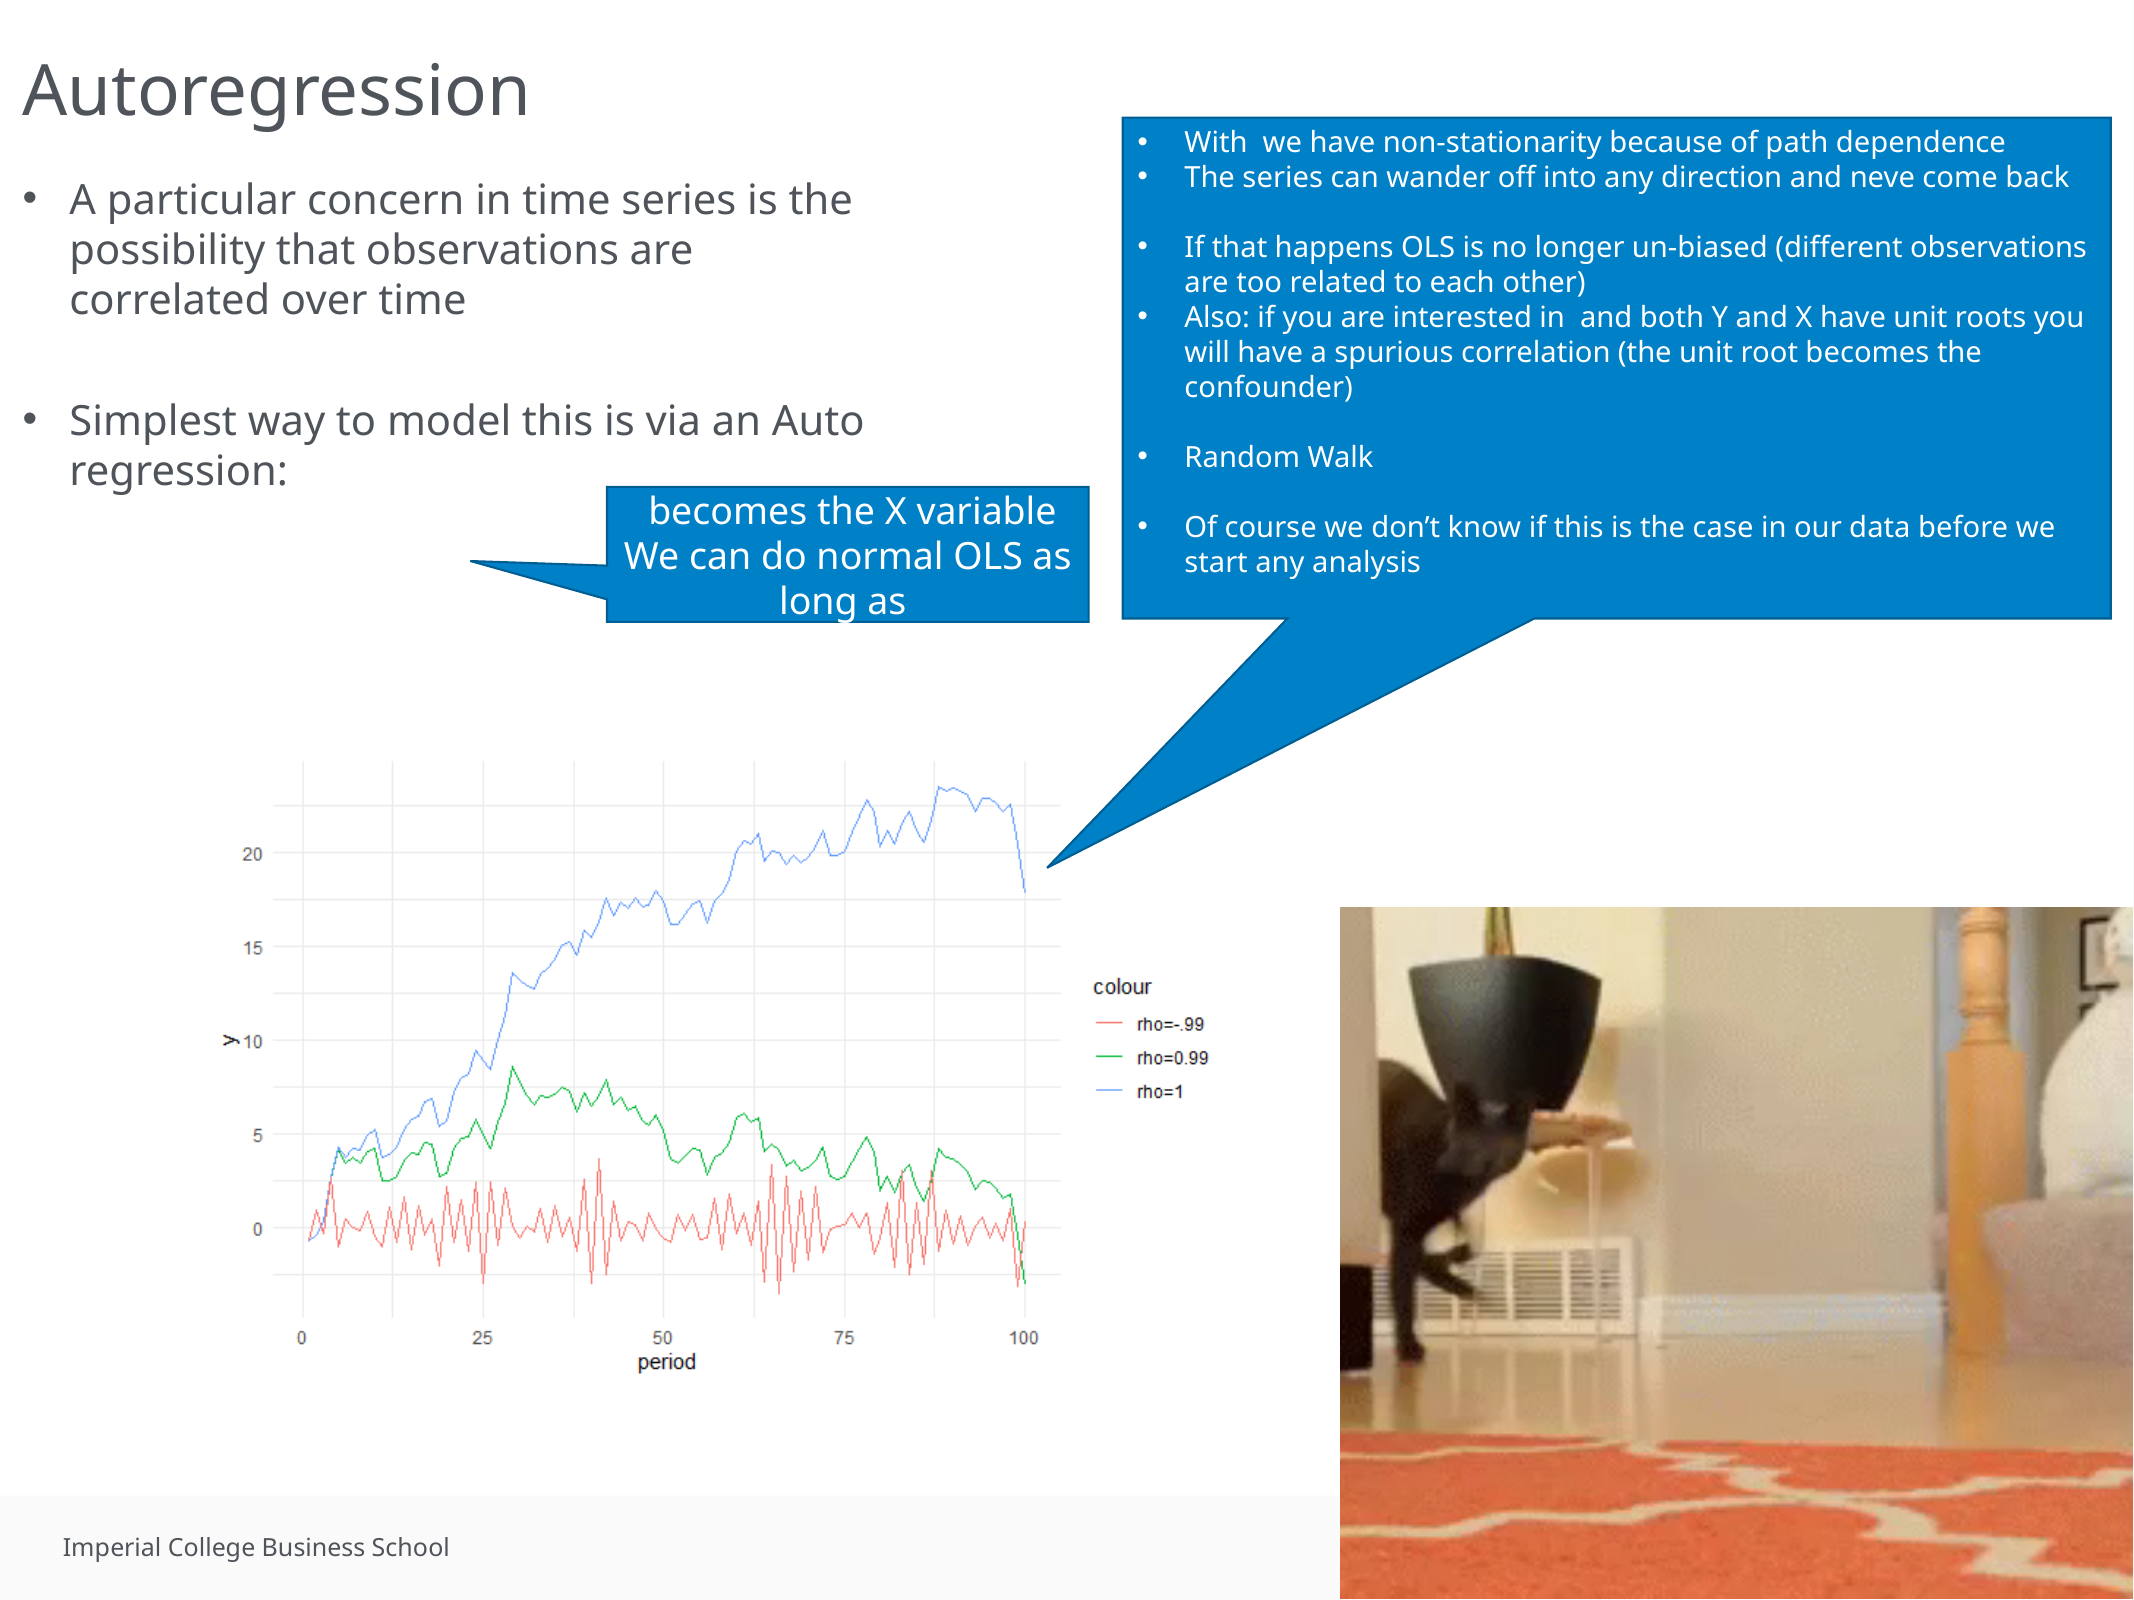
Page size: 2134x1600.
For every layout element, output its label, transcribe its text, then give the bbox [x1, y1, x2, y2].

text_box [1339, 907, 2134, 1600]
picture [206, 751, 1231, 1384]
title Autoregression [22, 50, 2031, 143]
